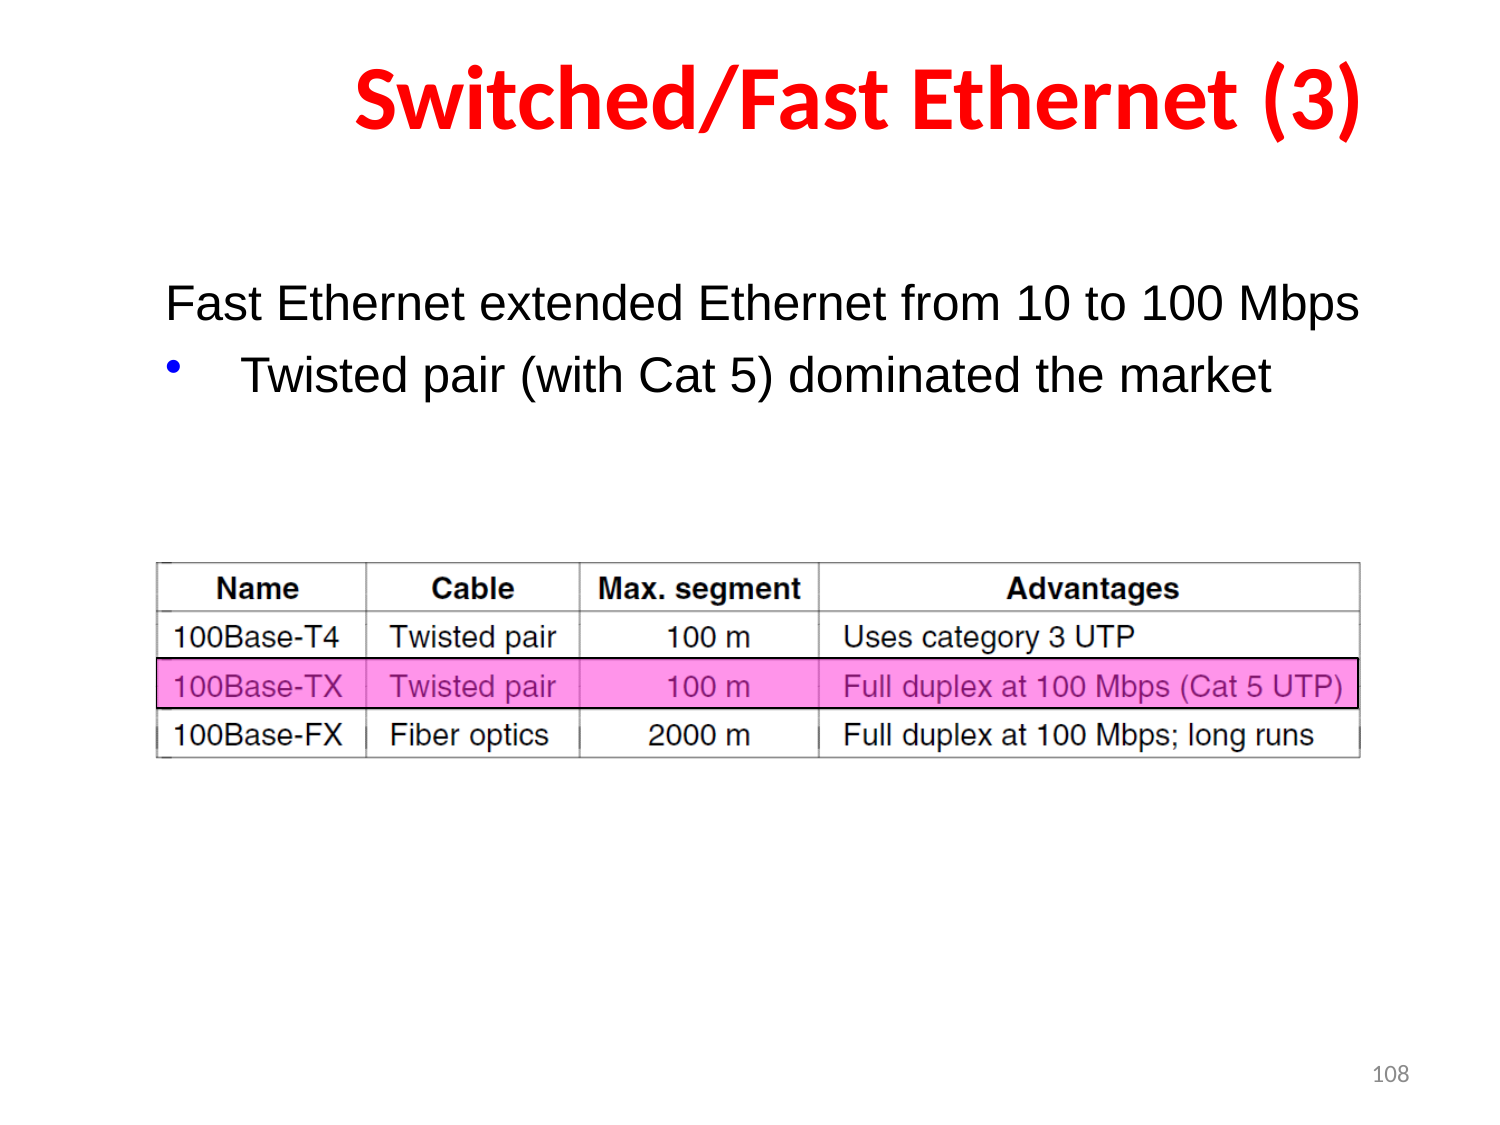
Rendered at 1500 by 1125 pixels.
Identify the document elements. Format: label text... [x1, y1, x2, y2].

slide_number 108 [1074, 1042, 1425, 1103]
text_box [155, 562, 1361, 759]
text_box [156, 658, 1359, 709]
text_box Fast Ethernet extended Ethernet from 10 to 100 Mbps Twisted pair (with Cat 5) dominated the market [162, 255, 1361, 403]
title Switched/Fast Ethernet (3) [304, 0, 1413, 187]
